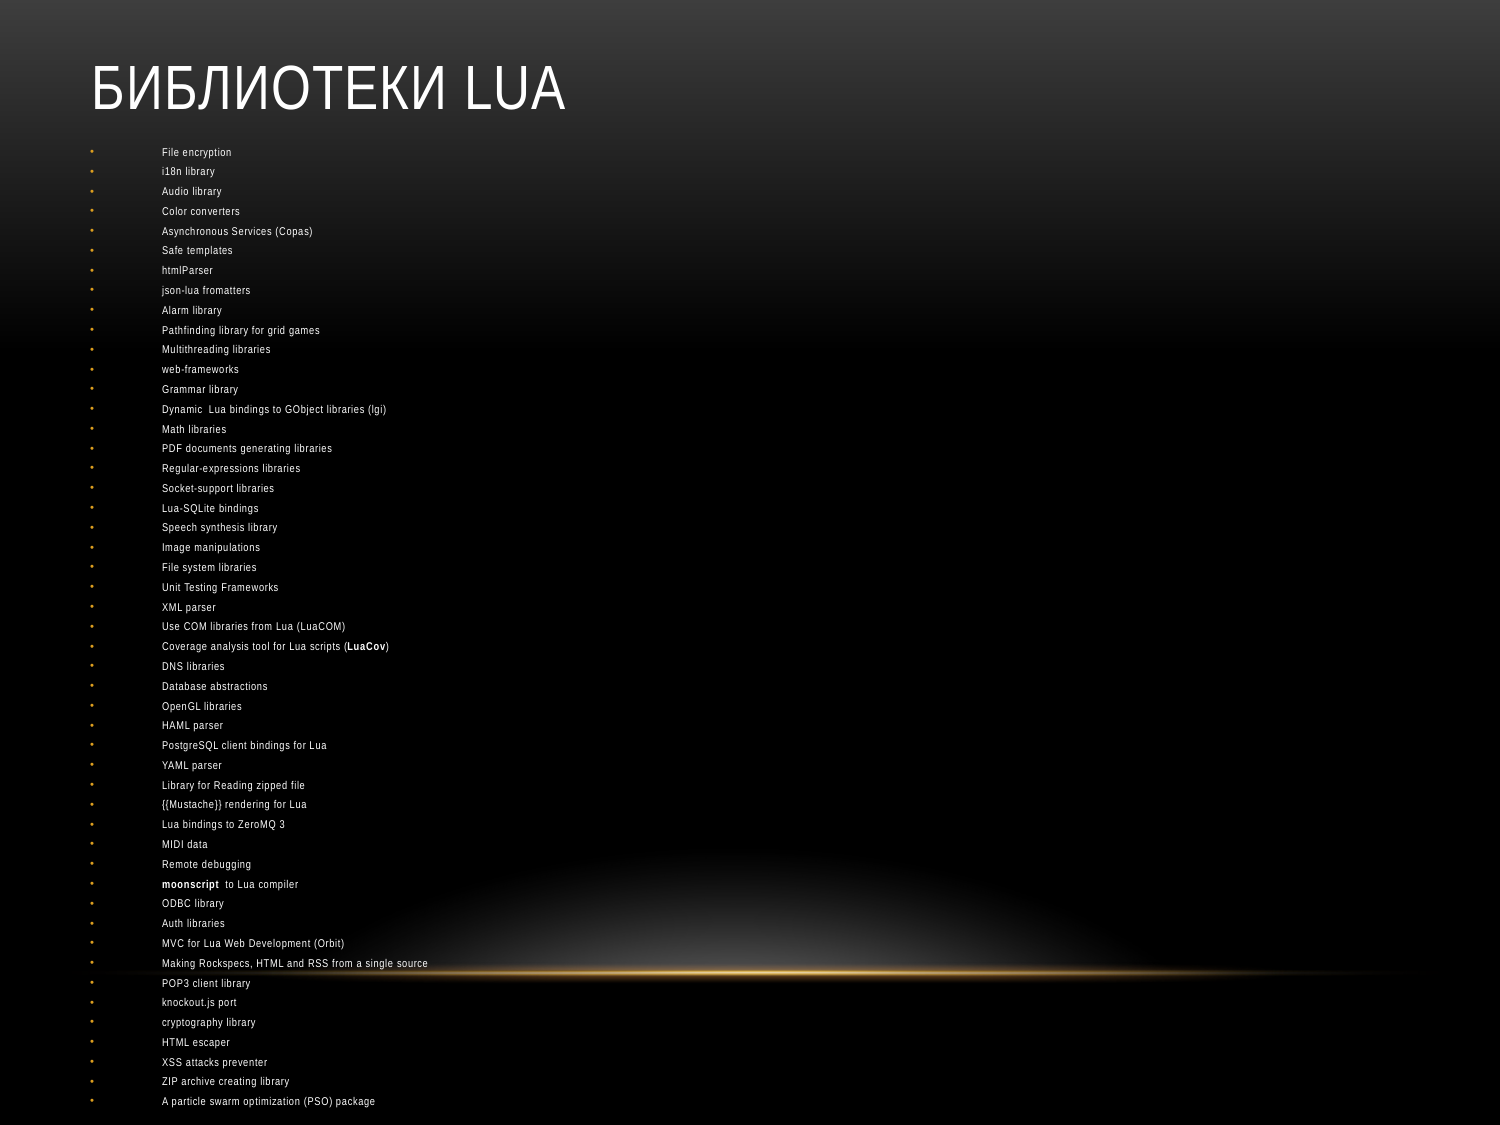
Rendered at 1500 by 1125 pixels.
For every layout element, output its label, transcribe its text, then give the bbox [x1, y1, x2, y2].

list File encryption i18n library Audio library Color converters Asynchronous Services (Copas) Safe templates htmlParser json-lua fromatters Alarm library Pathfinding library for grid games Multithreading libraries web-frameworks Grammar library Dynamic Lua bindings to GObject libraries (lgi) Math libraries PDF documents generating libraries Regular-expressions libraries Socket-support libraries Lua-SQLite bindings Speech synthesis library Image manipulations File system libraries Unit Testing Frameworks XML parser Use COM libraries from Lua (LuaCOM) Coverage analysis tool for Lua scripts (LuaCov) DNS libraries Database abstractions OpenGL libraries HAML parser PostgreSQL client bindings for Lua YAML parser Library for Reading zipped file {{Mustache}} rendering for Lua Lua bindings to ZeroMQ 3 MIDI data Remote debugging moonscript to Lua compiler ODBC library Auth libraries MVC for Lua Web Development (Orbit) Making Rockspecs, HTML and RSS from a single source POP3 client library knockout.js port cryptography library HTML escaper XSS attacks preventer ZIP archive creating library A particle swarm optimization (PSO) package [75, 137, 1425, 1125]
title Библиотеки Lua [76, 2, 1427, 130]
picture [0, 0, 1500, 1125]
